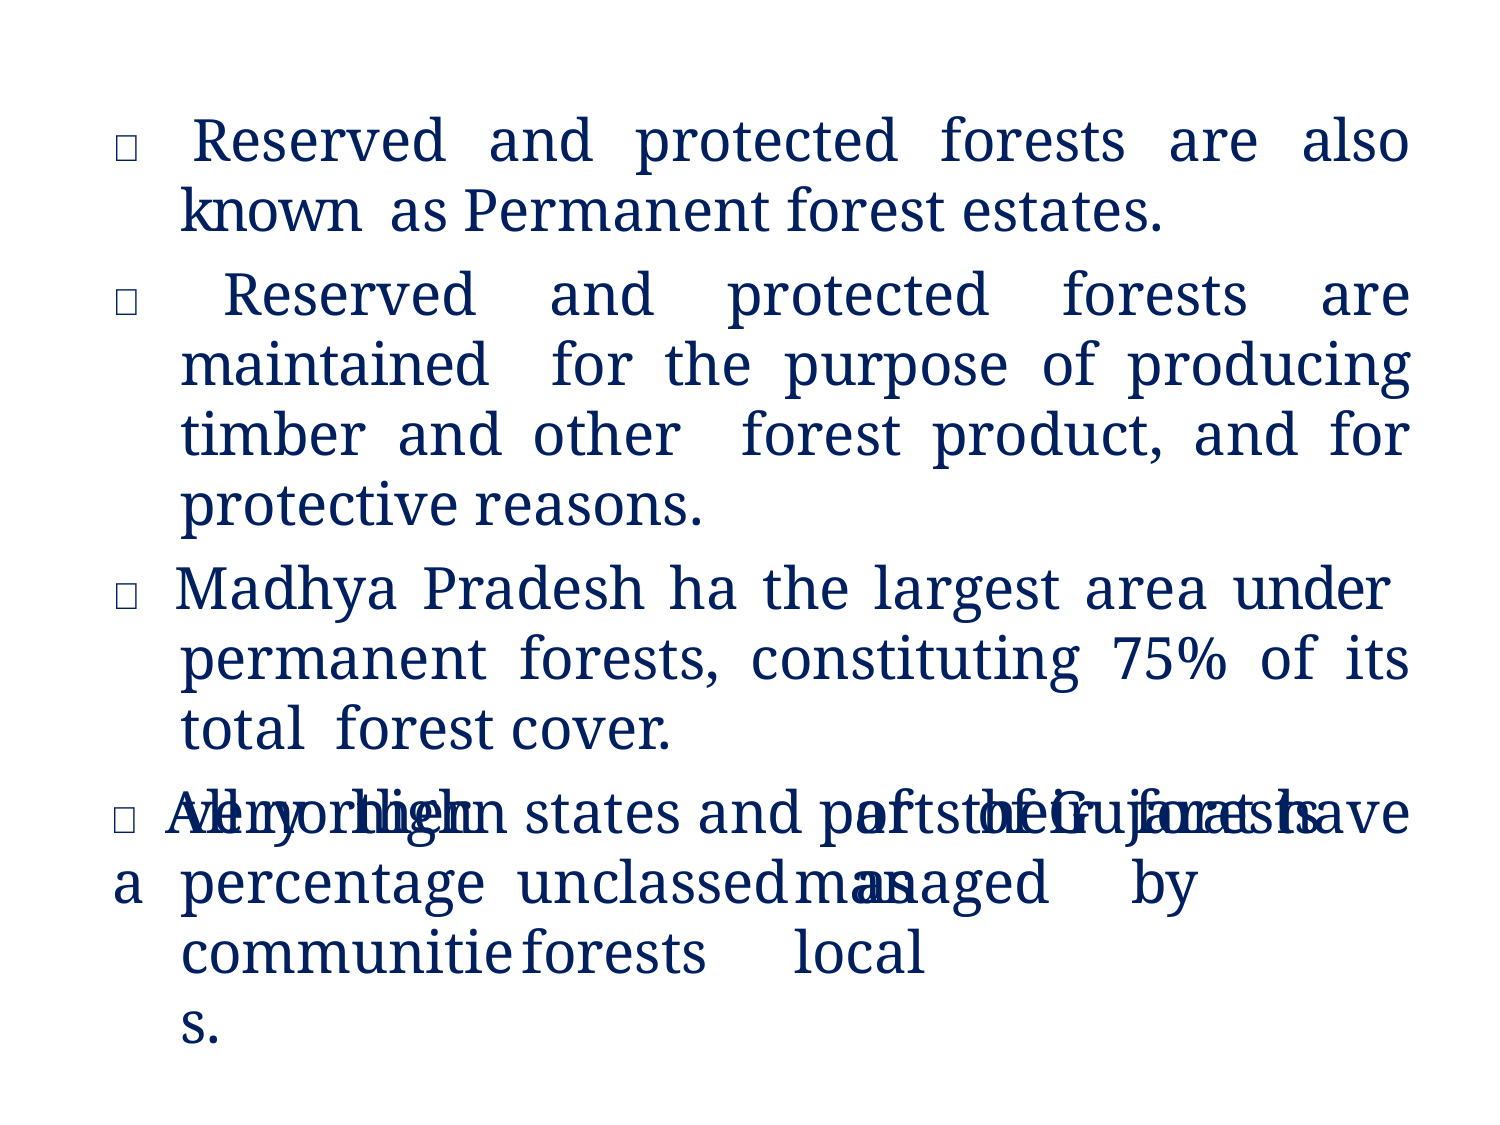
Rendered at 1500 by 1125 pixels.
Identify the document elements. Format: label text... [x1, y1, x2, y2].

text_box managed by local [792, 843, 1412, 986]
text_box of their forests as [853, 773, 1413, 916]
text_box very high percentage unclassed forests [177, 773, 805, 986]
text_box communities. [177, 913, 533, 1056]
text_box  Reserved and protected forests are also known as Permanent forest estates.  Reserved and protected forests are maintained for the purpose of producing timber and other forest product, and for protective reasons.  Madhya Pradesh ha the largest area under permanent forests, constituting 75% of its total forest cover.  All northern states and parts of Gujarat have a [110, 101, 1413, 916]
